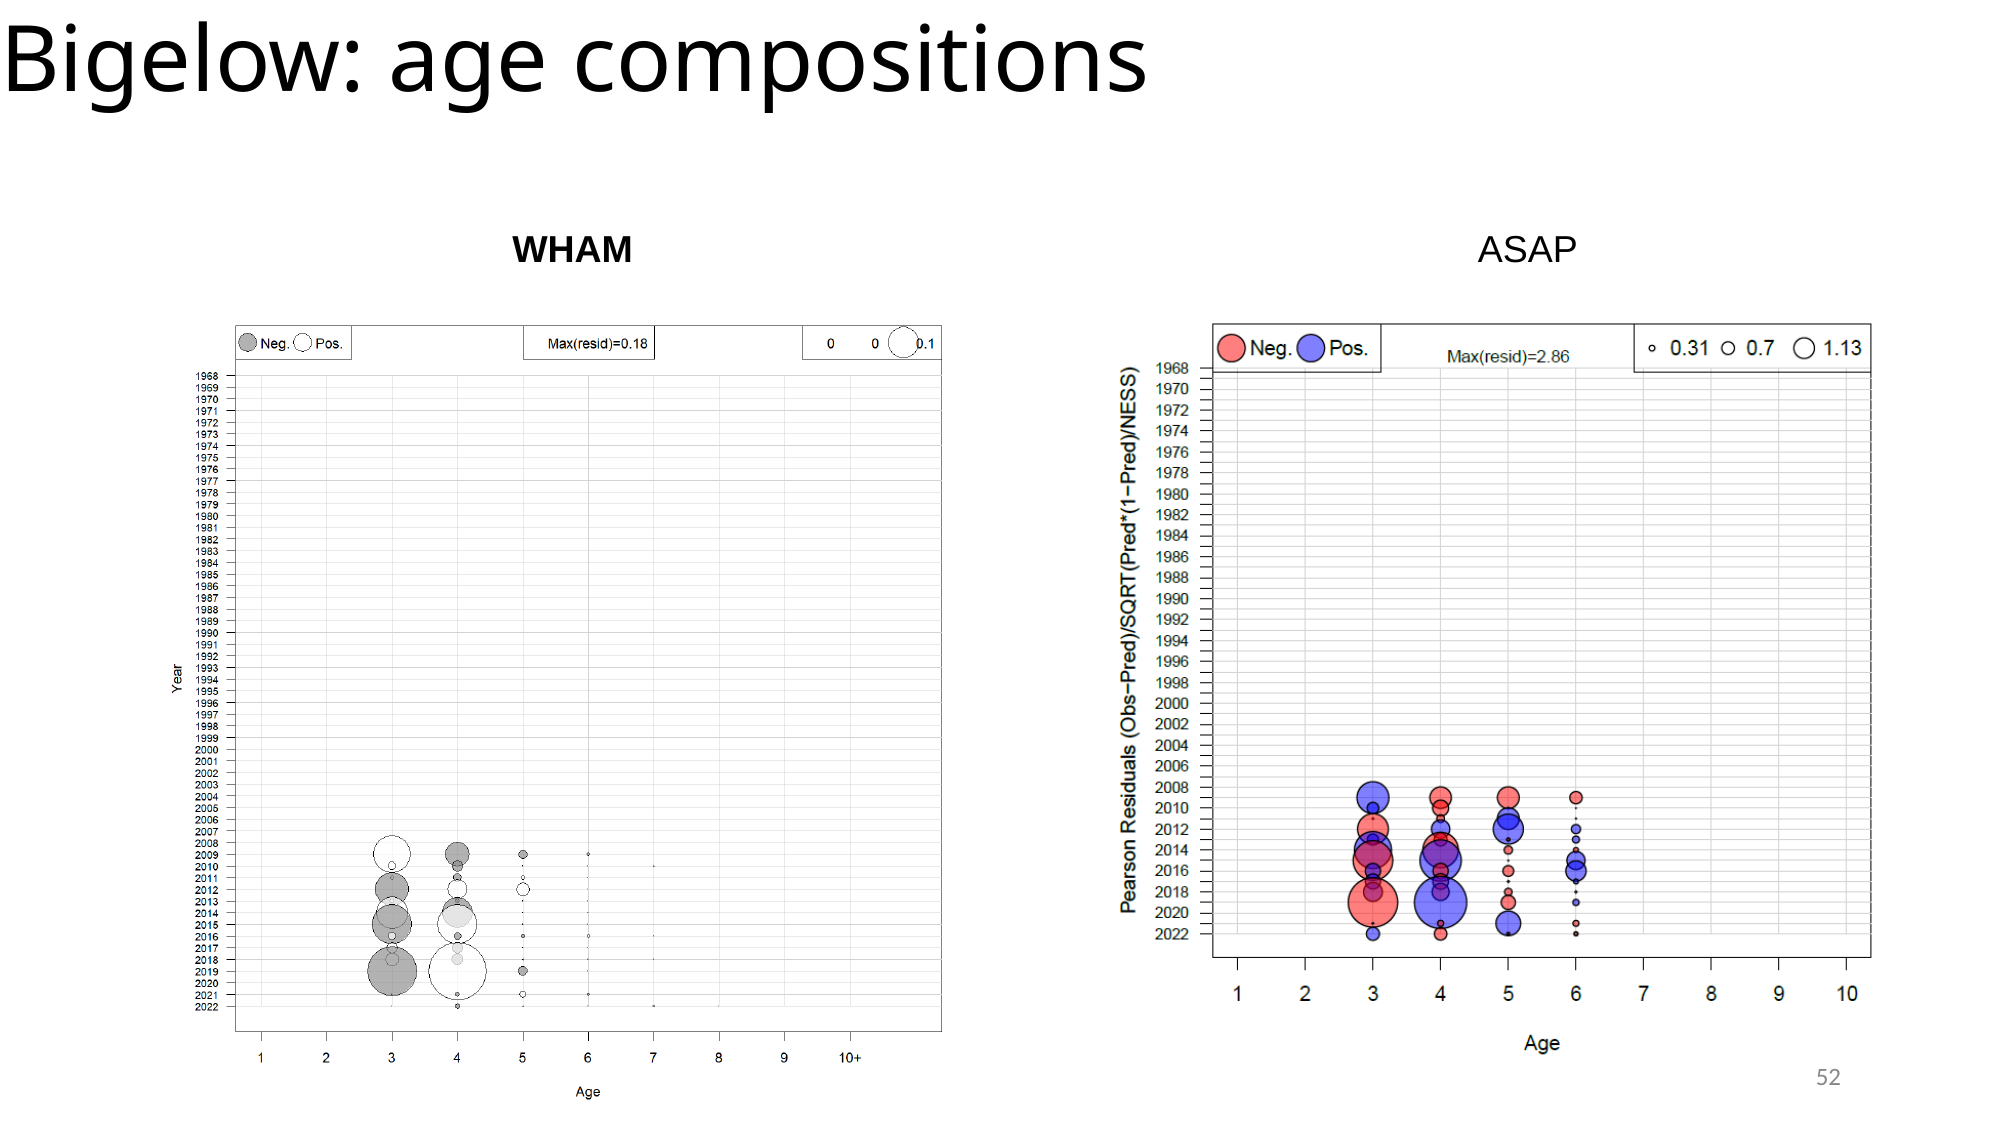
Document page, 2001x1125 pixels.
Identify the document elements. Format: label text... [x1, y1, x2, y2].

text_box ASAP [1463, 217, 1593, 278]
slide_number 52 [1815, 1065, 1856, 1090]
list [151, 316, 993, 1117]
text_box WHAM [497, 217, 648, 278]
picture [1103, 322, 1891, 1057]
title Bigelow: age compositions [0, 0, 1725, 218]
